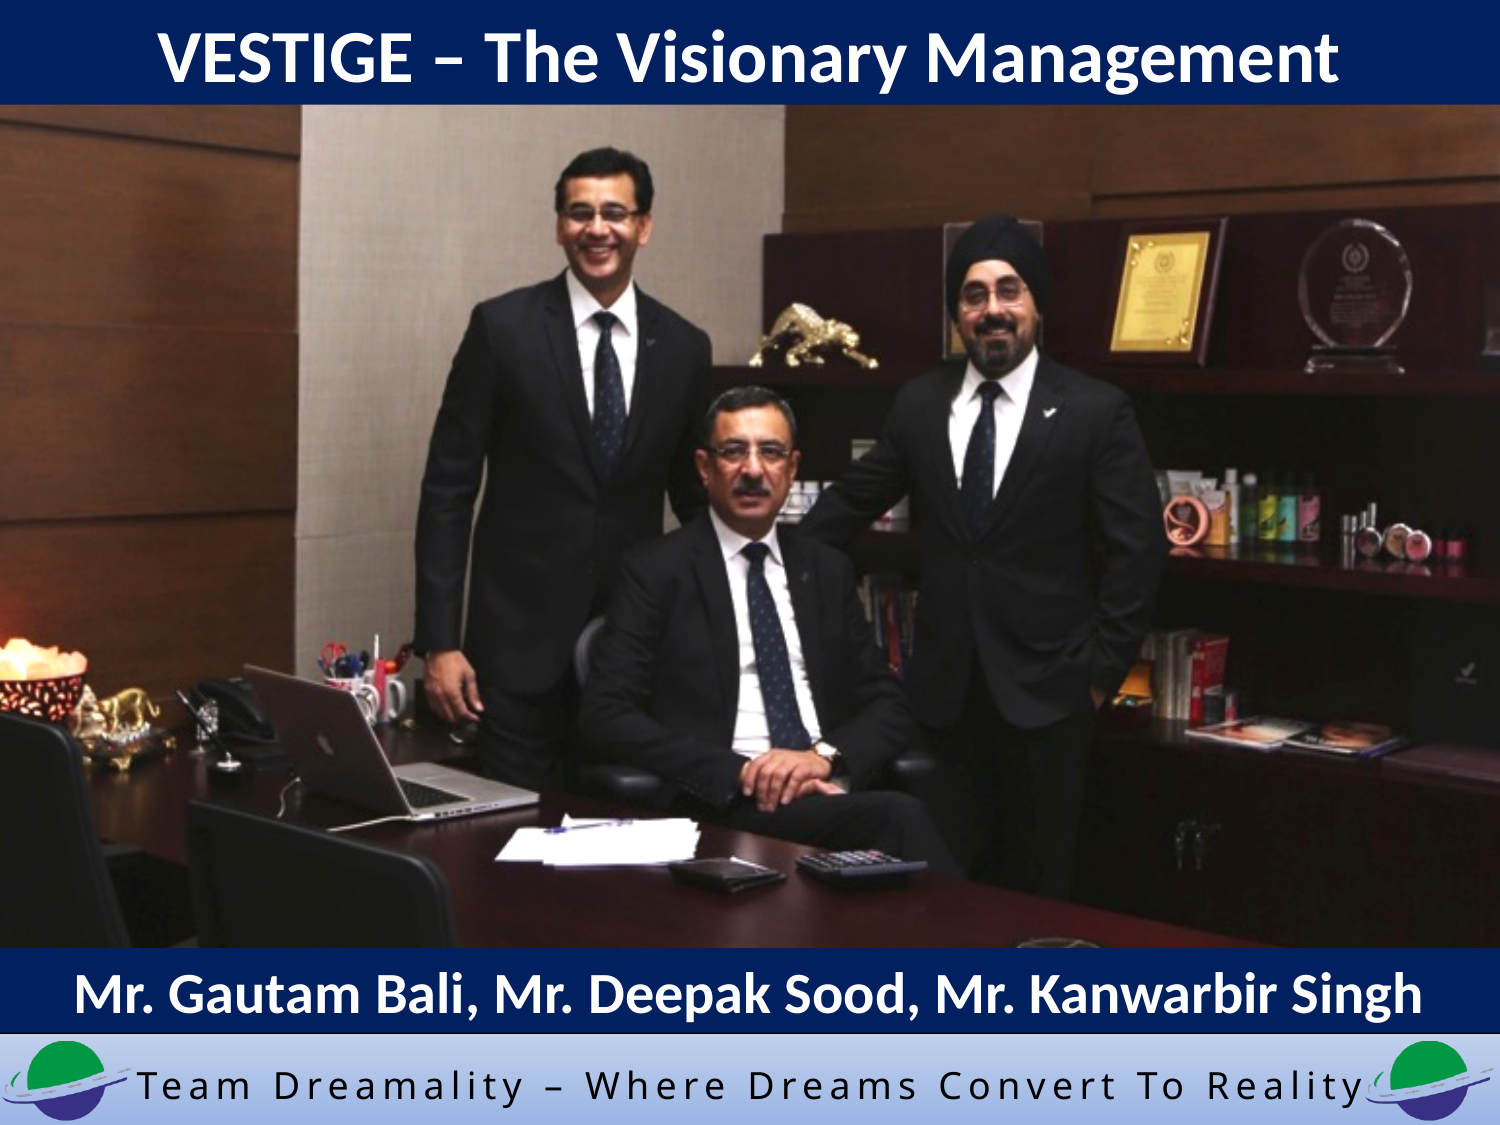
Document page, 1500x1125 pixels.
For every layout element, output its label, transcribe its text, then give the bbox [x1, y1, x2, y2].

picture [0, 99, 1500, 996]
text_box Mr. Gautam Bali, Mr. Deepak Sood, Mr. Kanwarbir Singh [0, 1002, 1500, 1033]
text_box VESTIGE – The Visionary Management [0, 0, 1500, 99]
picture [1362, 1040, 1497, 1123]
picture [0, 1040, 135, 1123]
